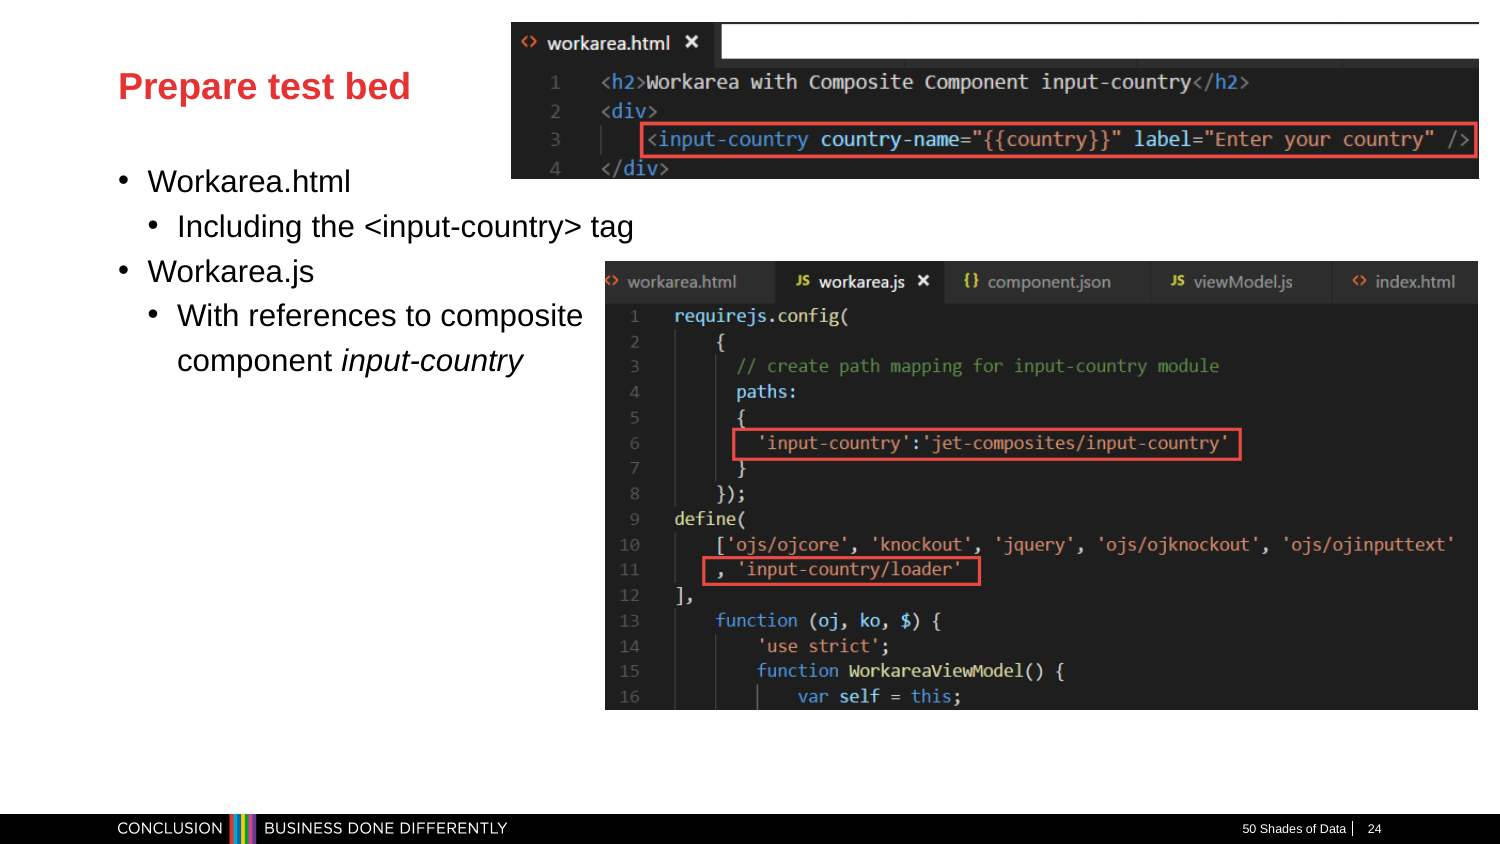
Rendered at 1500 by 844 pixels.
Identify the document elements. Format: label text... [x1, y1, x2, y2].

title Prepare test bed [118, 47, 511, 130]
picture [0, 814, 236, 844]
slide_number 24 [1358, 820, 1382, 839]
picture [605, 261, 1478, 711]
picture [239, 814, 1500, 844]
footer 50 Shades of Data [814, 820, 1347, 839]
picture [511, 22, 1479, 179]
list Workarea.html Including the <input-country> tag Workarea.js With references to composite component input-country [118, 153, 1205, 774]
